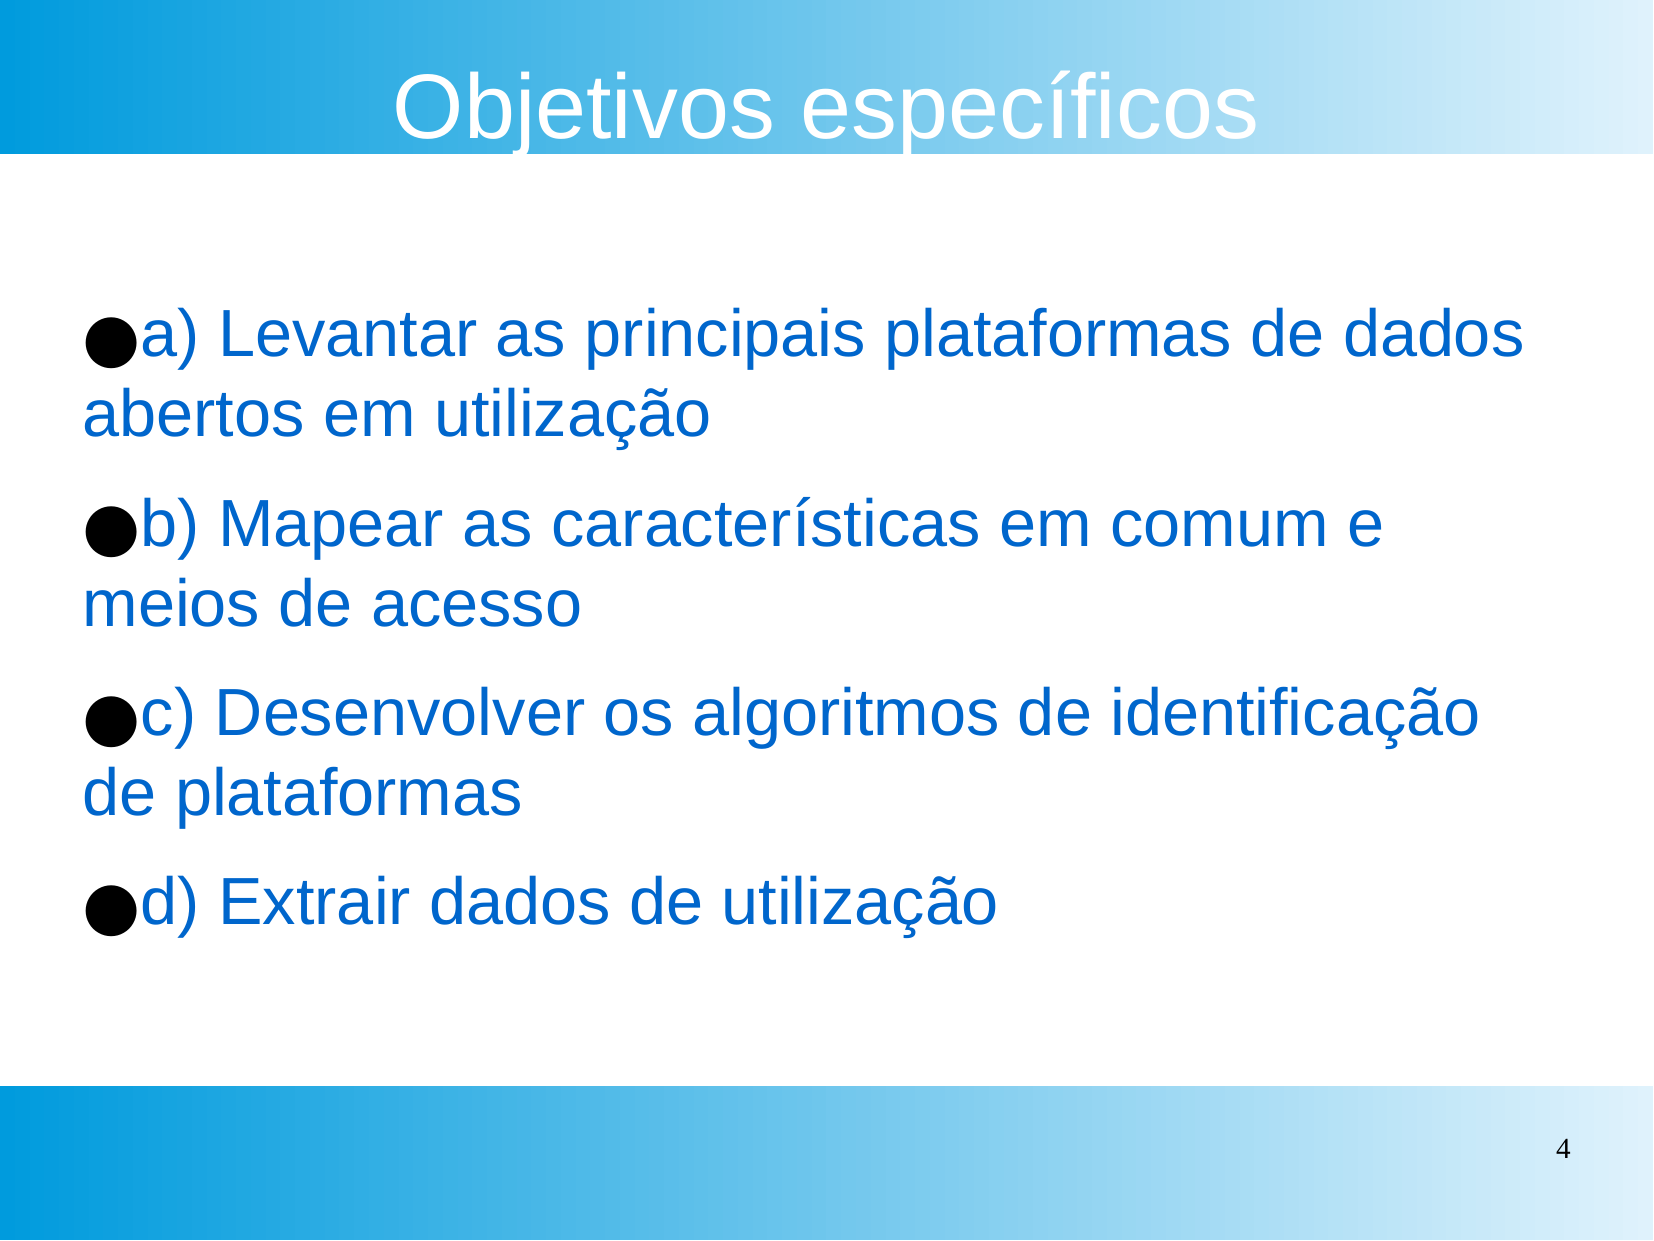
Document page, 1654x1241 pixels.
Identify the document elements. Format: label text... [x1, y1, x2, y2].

text_box ‹#› [1185, 1129, 1571, 1216]
text_box Objetivos específicos [82, 49, 1571, 154]
text_box a) Levantar as principais plataformas de dados abertos em utilização b) Mapear as características em comum e meios de acesso c) Desenvolver os algoritmos de identificação de plataformas d) Extrair dados de utilização [82, 290, 1571, 1010]
